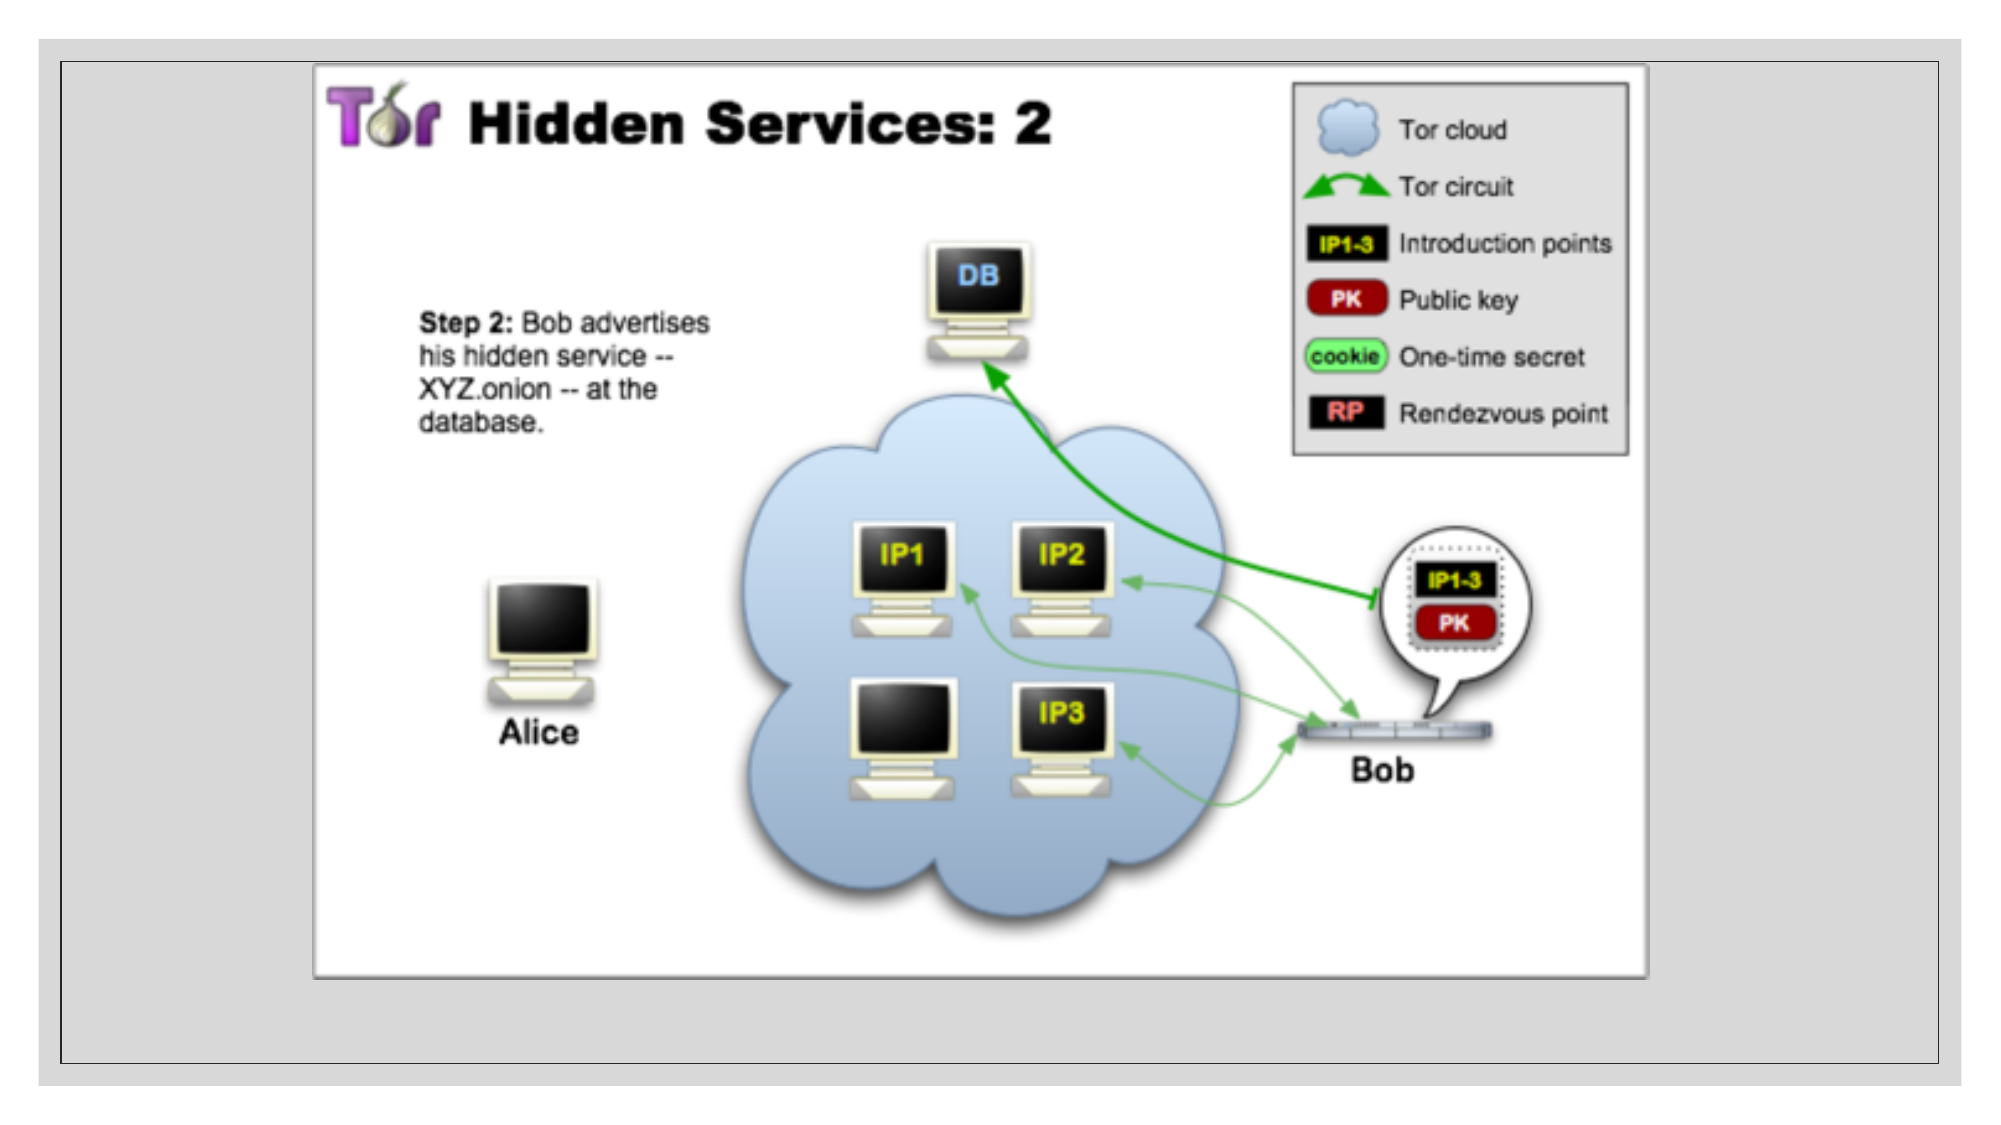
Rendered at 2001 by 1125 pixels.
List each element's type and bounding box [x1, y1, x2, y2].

picture [312, 63, 1650, 980]
